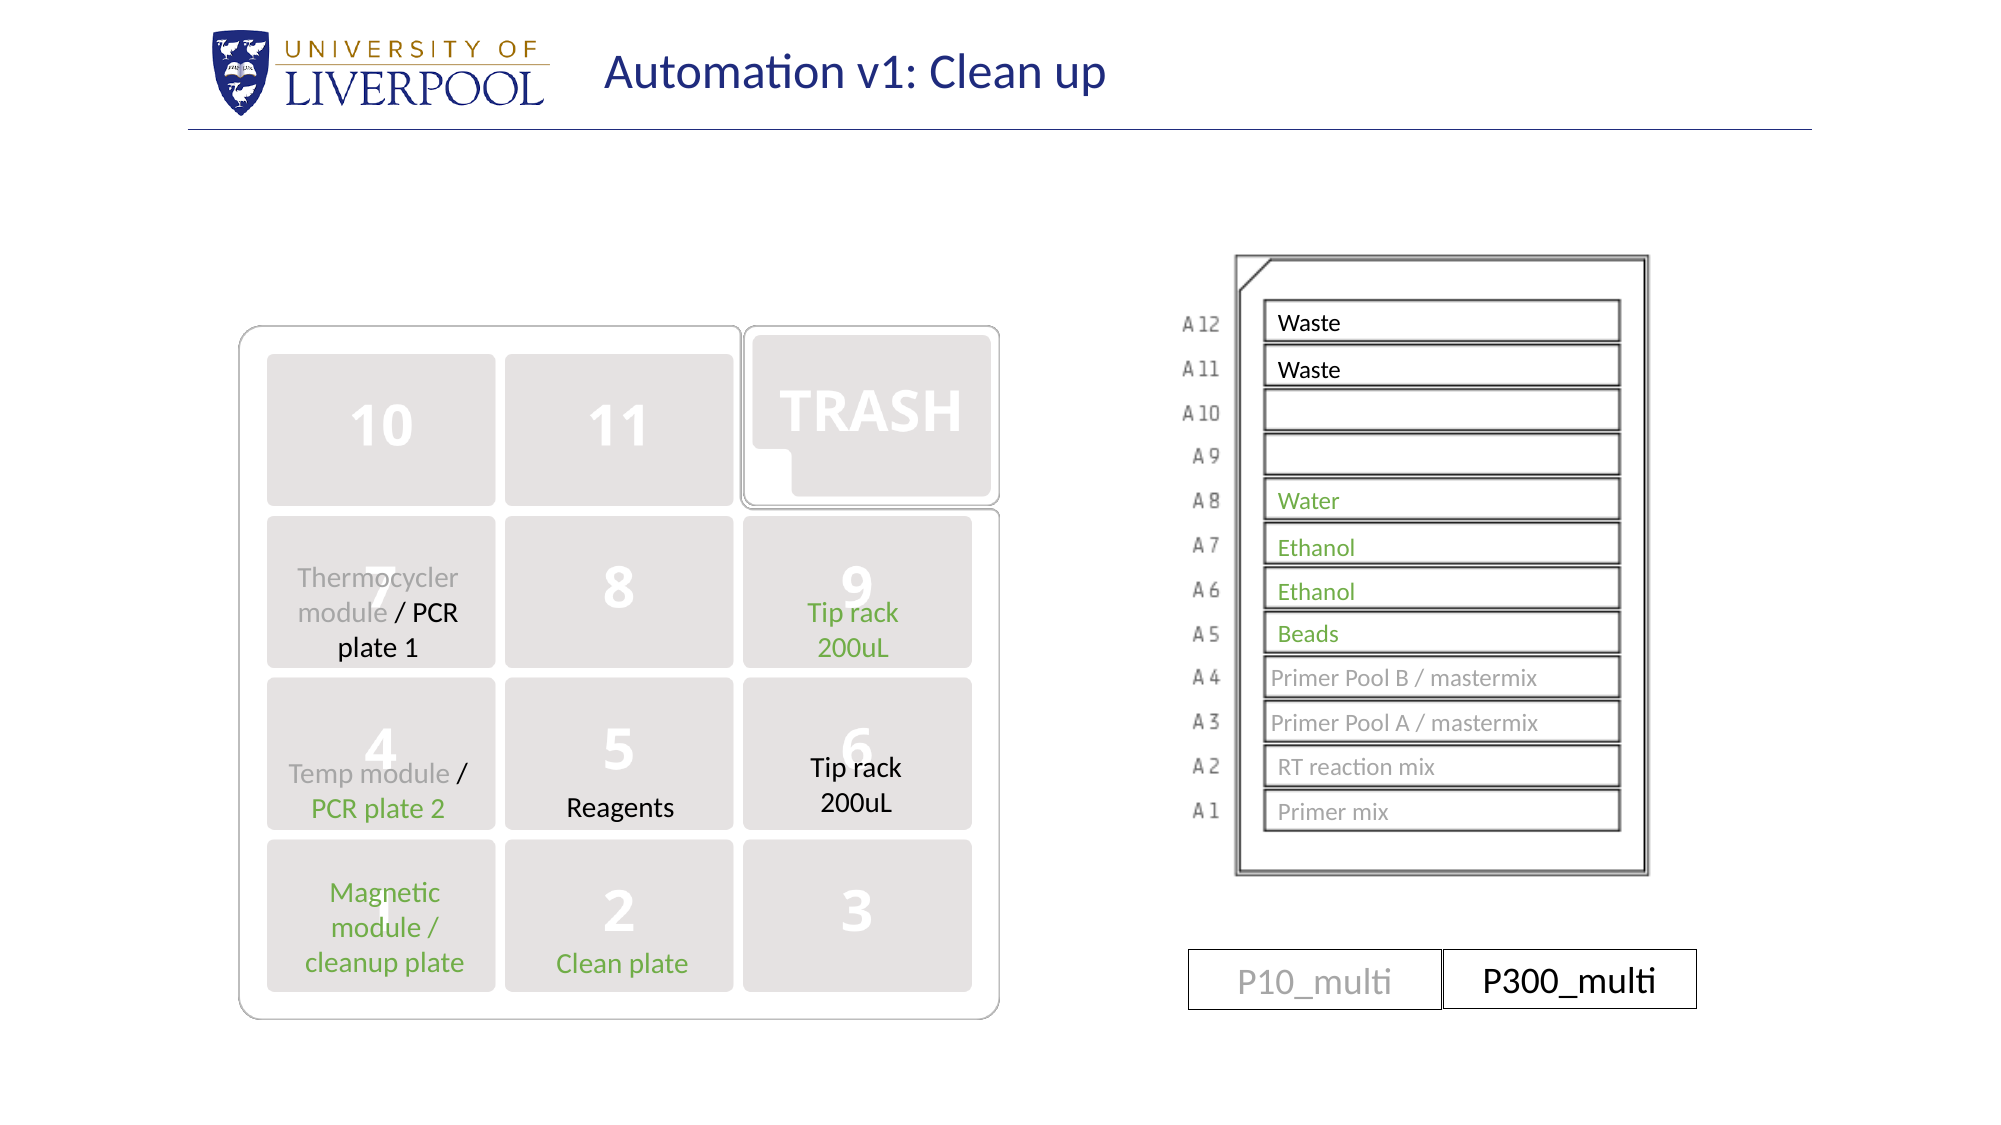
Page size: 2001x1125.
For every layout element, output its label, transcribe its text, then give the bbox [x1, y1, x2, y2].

text_box P300_multi [1443, 949, 1697, 1009]
picture [212, 30, 550, 116]
text_box P10_multi [1188, 949, 1442, 1010]
picture [1144, 231, 1702, 916]
picture [238, 325, 1001, 1020]
text_box Automation v1: Clean up [589, 30, 1788, 106]
